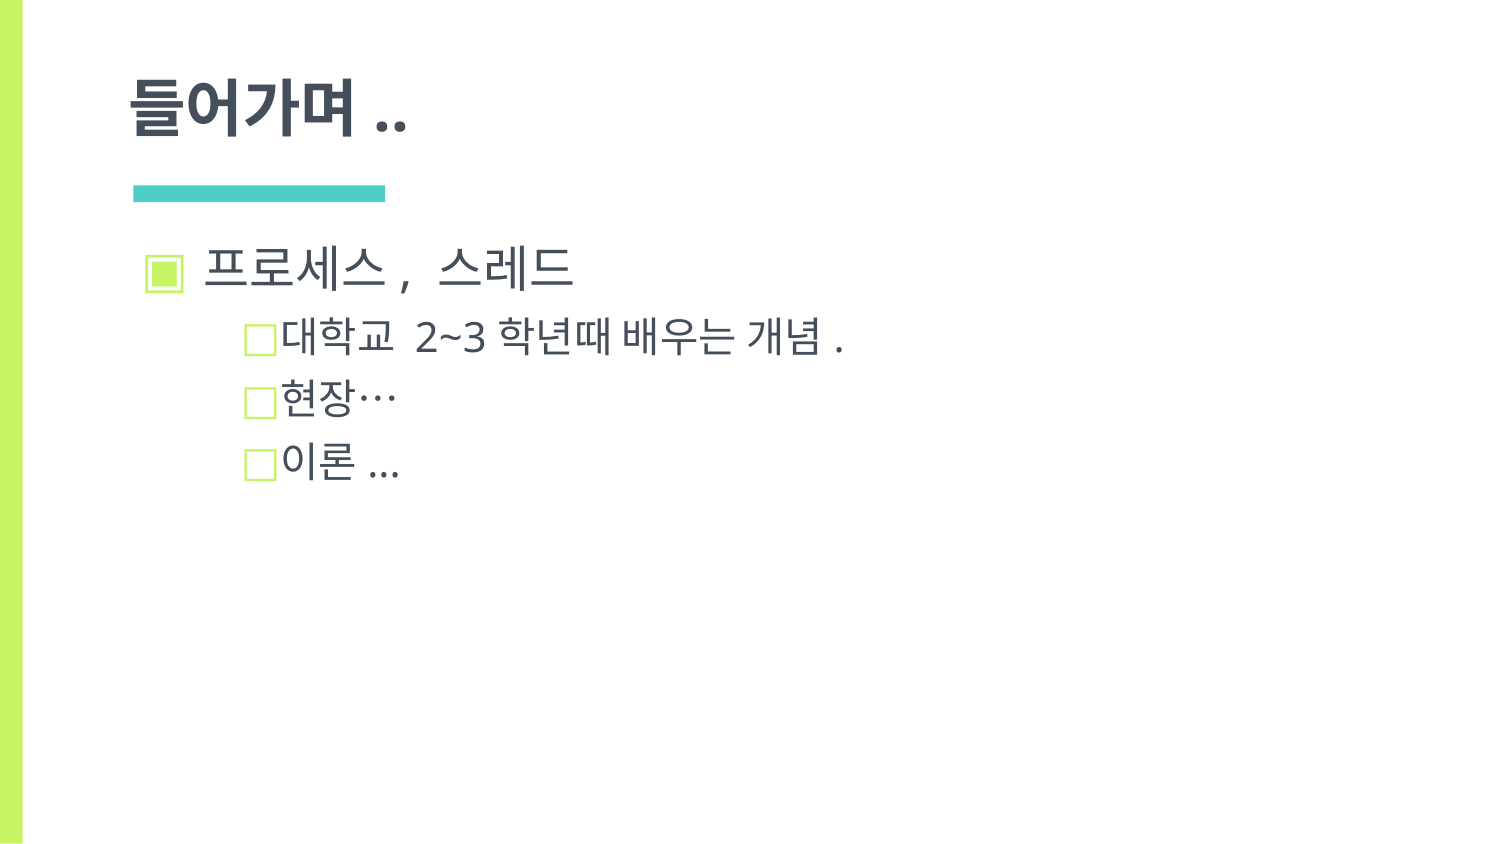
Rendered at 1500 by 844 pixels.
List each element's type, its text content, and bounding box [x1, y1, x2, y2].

title 들어가며.. [113, 0, 1387, 159]
list 프로세스, 스레드 대학교 2~3학년때 배우는 개념. 현장… 이론... [113, 222, 1387, 766]
